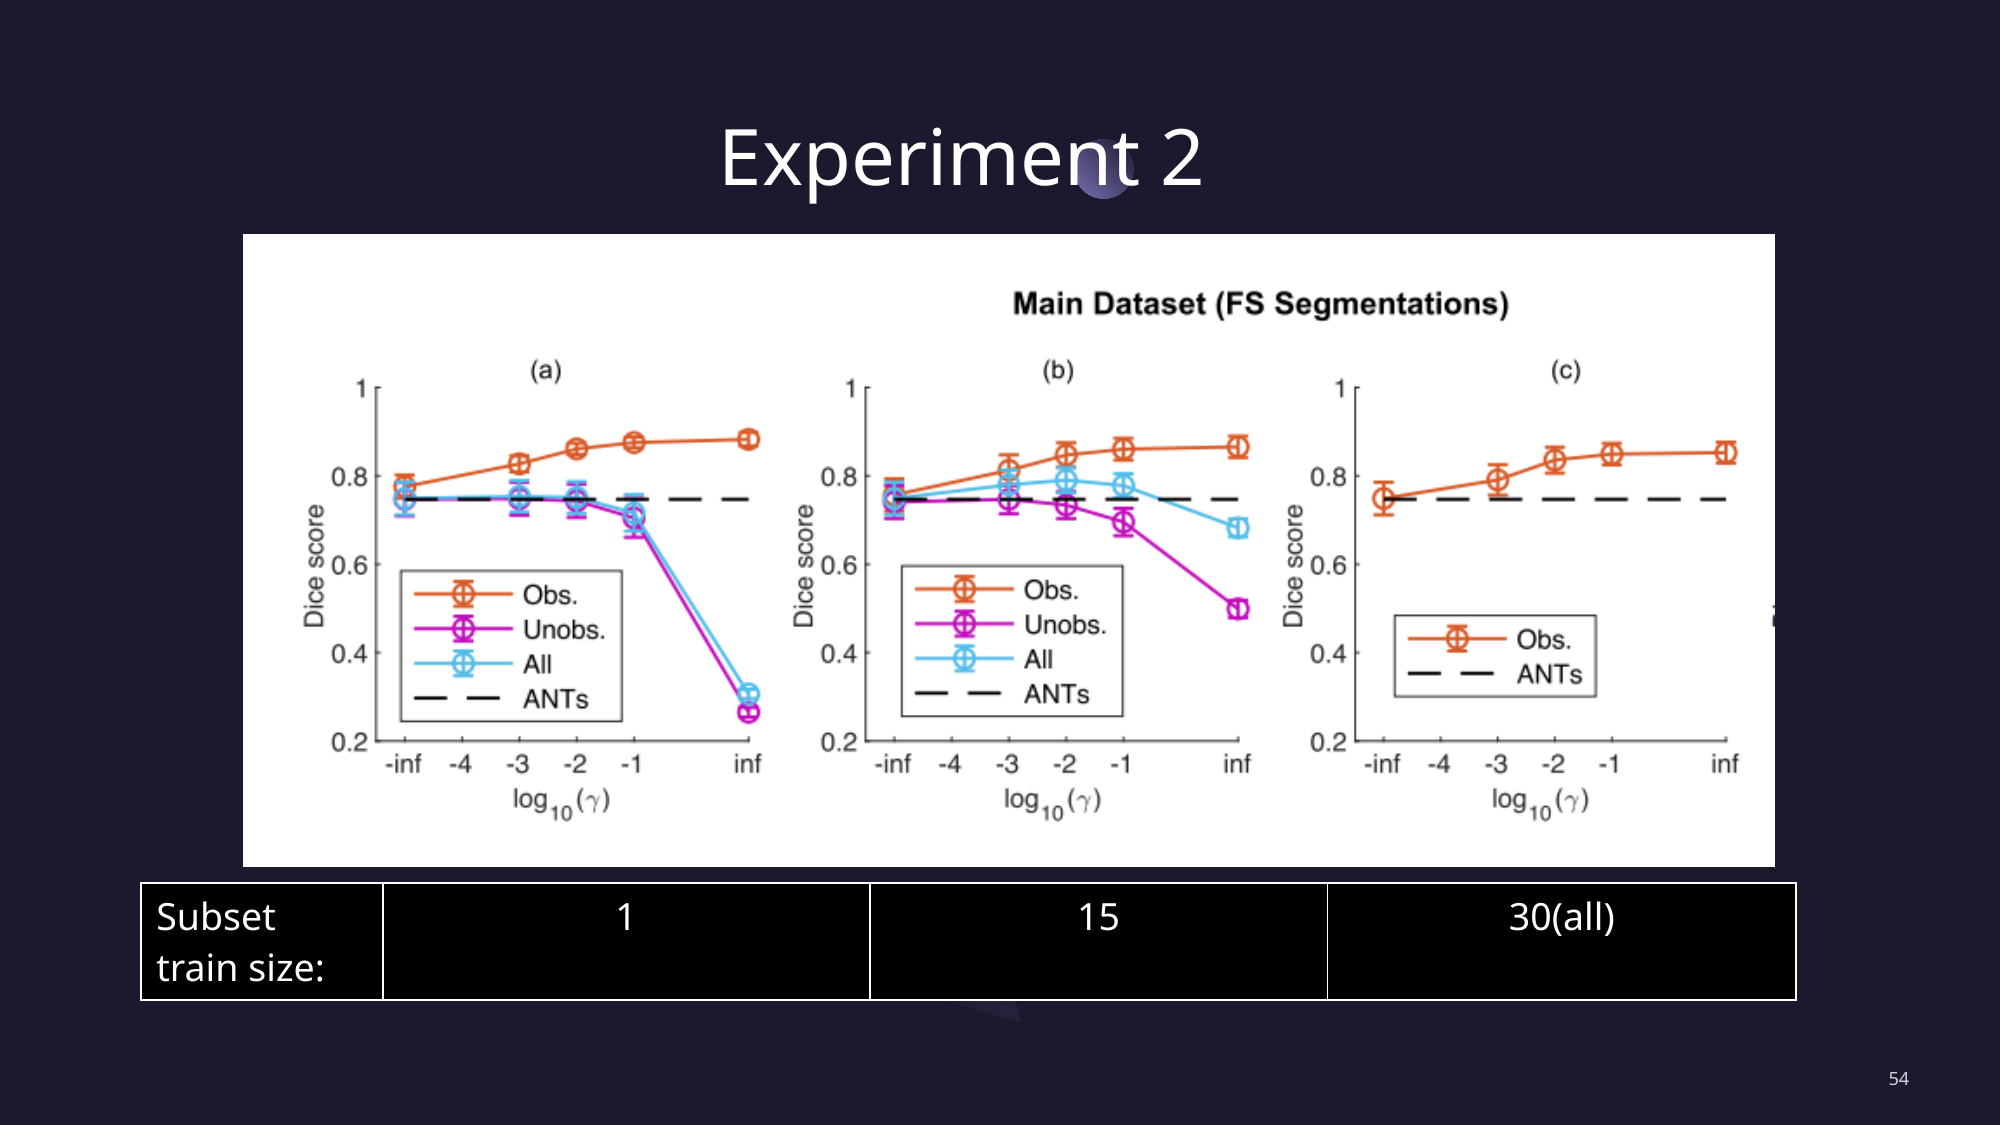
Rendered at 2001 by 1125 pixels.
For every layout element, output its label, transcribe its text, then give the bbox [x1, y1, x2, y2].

table_header 15 [871, 884, 1327, 999]
table_header Subset train size: [142, 884, 382, 999]
picture [243, 234, 1775, 867]
slide_number 54 [1632, 1067, 1910, 1093]
title Experiment 2 [718, 72, 1282, 234]
table_header 1 [384, 884, 869, 999]
table_header 30(all) [1328, 884, 1795, 999]
